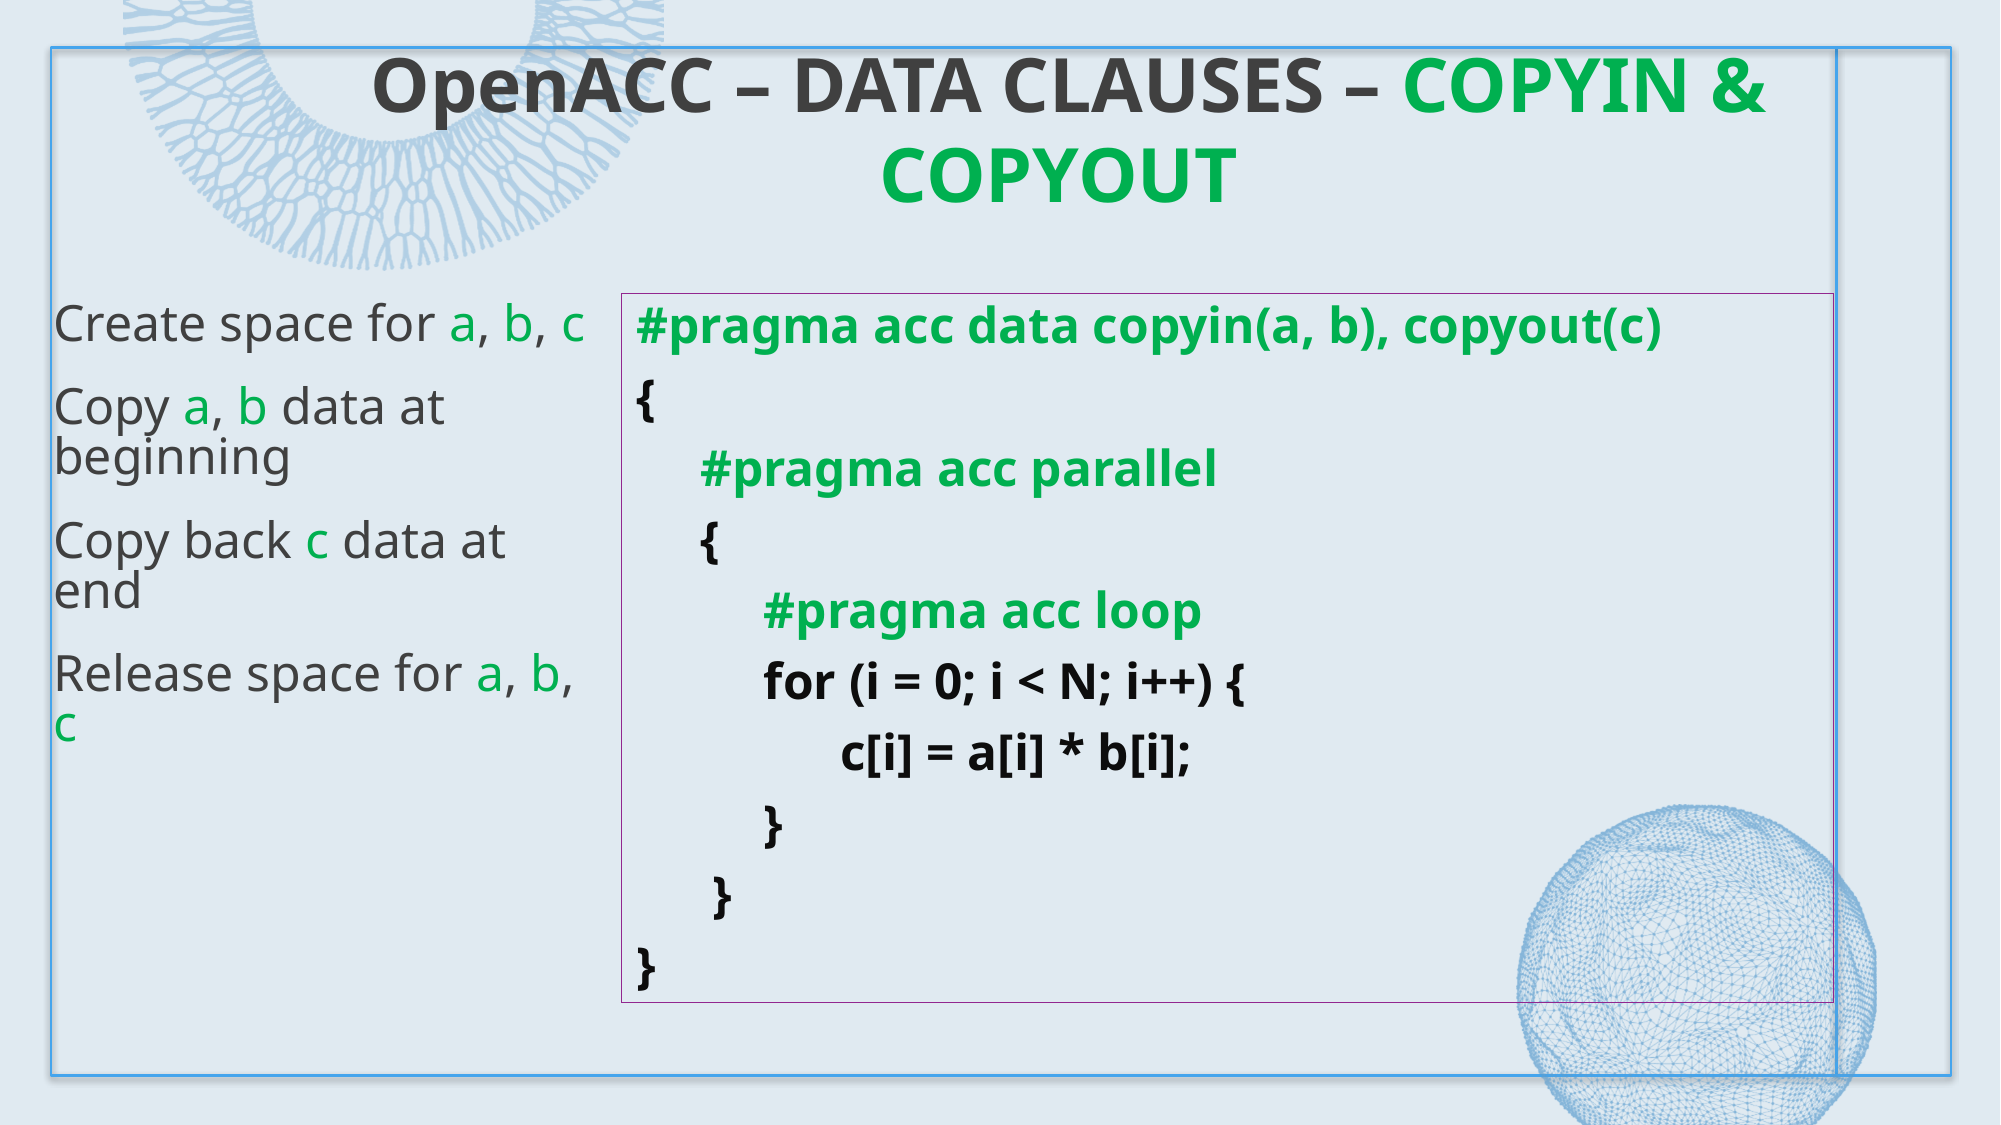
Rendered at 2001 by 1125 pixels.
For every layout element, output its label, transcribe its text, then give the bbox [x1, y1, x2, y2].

list Create space for a, b, c Copy a, b data at beginning Copy back c data at end Release space for a, b, c [38, 293, 621, 902]
title OpenACC – Data Clauses – copyin & copyout [266, 97, 1872, 225]
text_box #pragma acc data copyin(a, b), copyout(c) { #pragma acc parallel { #pragma acc loop for (i = 0; i < N; i++) { c[i] = a[i] * b[i]; } } } [621, 293, 1834, 1003]
picture [123, 0, 1877, 1125]
